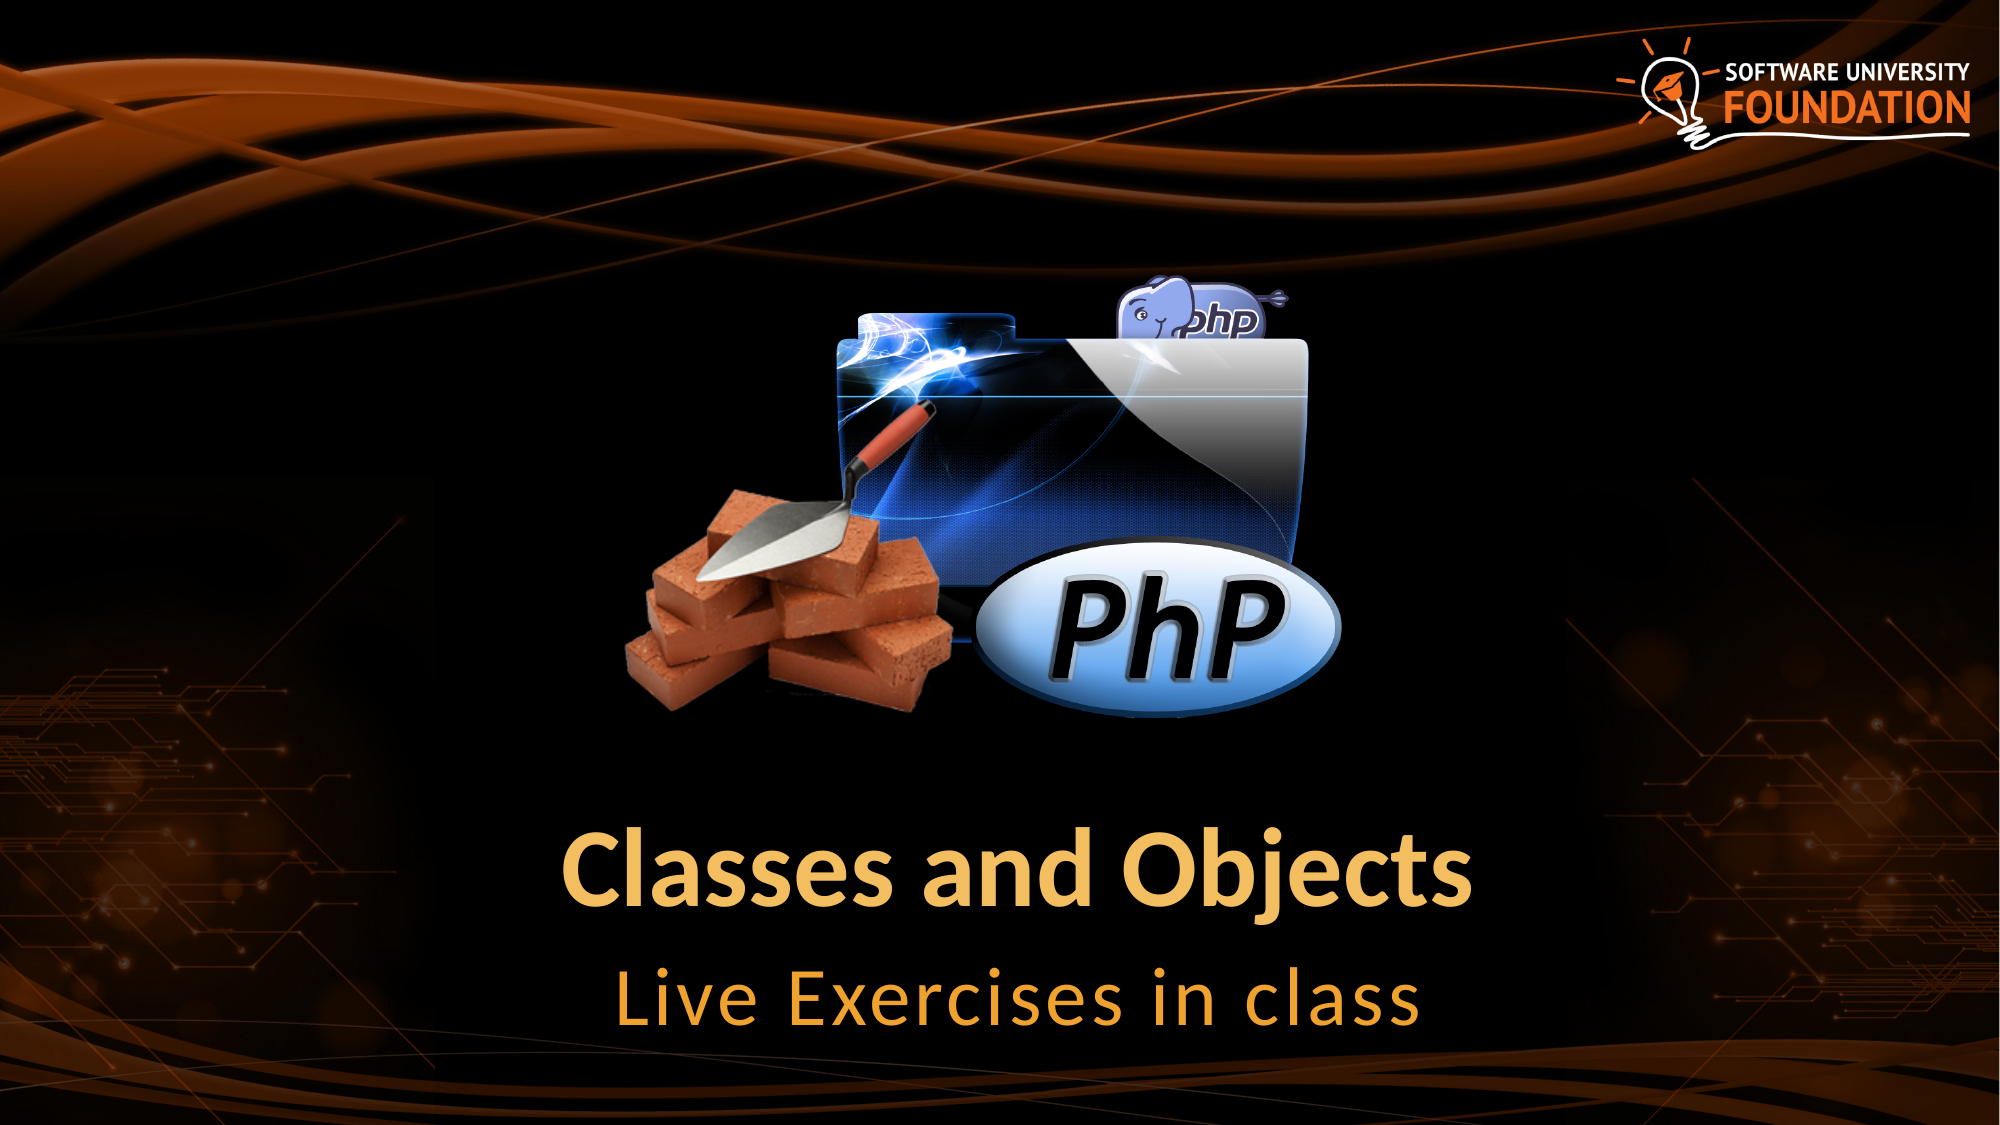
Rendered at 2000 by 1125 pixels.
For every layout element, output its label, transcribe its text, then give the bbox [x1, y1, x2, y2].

picture [0, 0, 2000, 1125]
list Live Exercises in class [237, 931, 1800, 1050]
title Classes and Objects [237, 780, 1800, 931]
